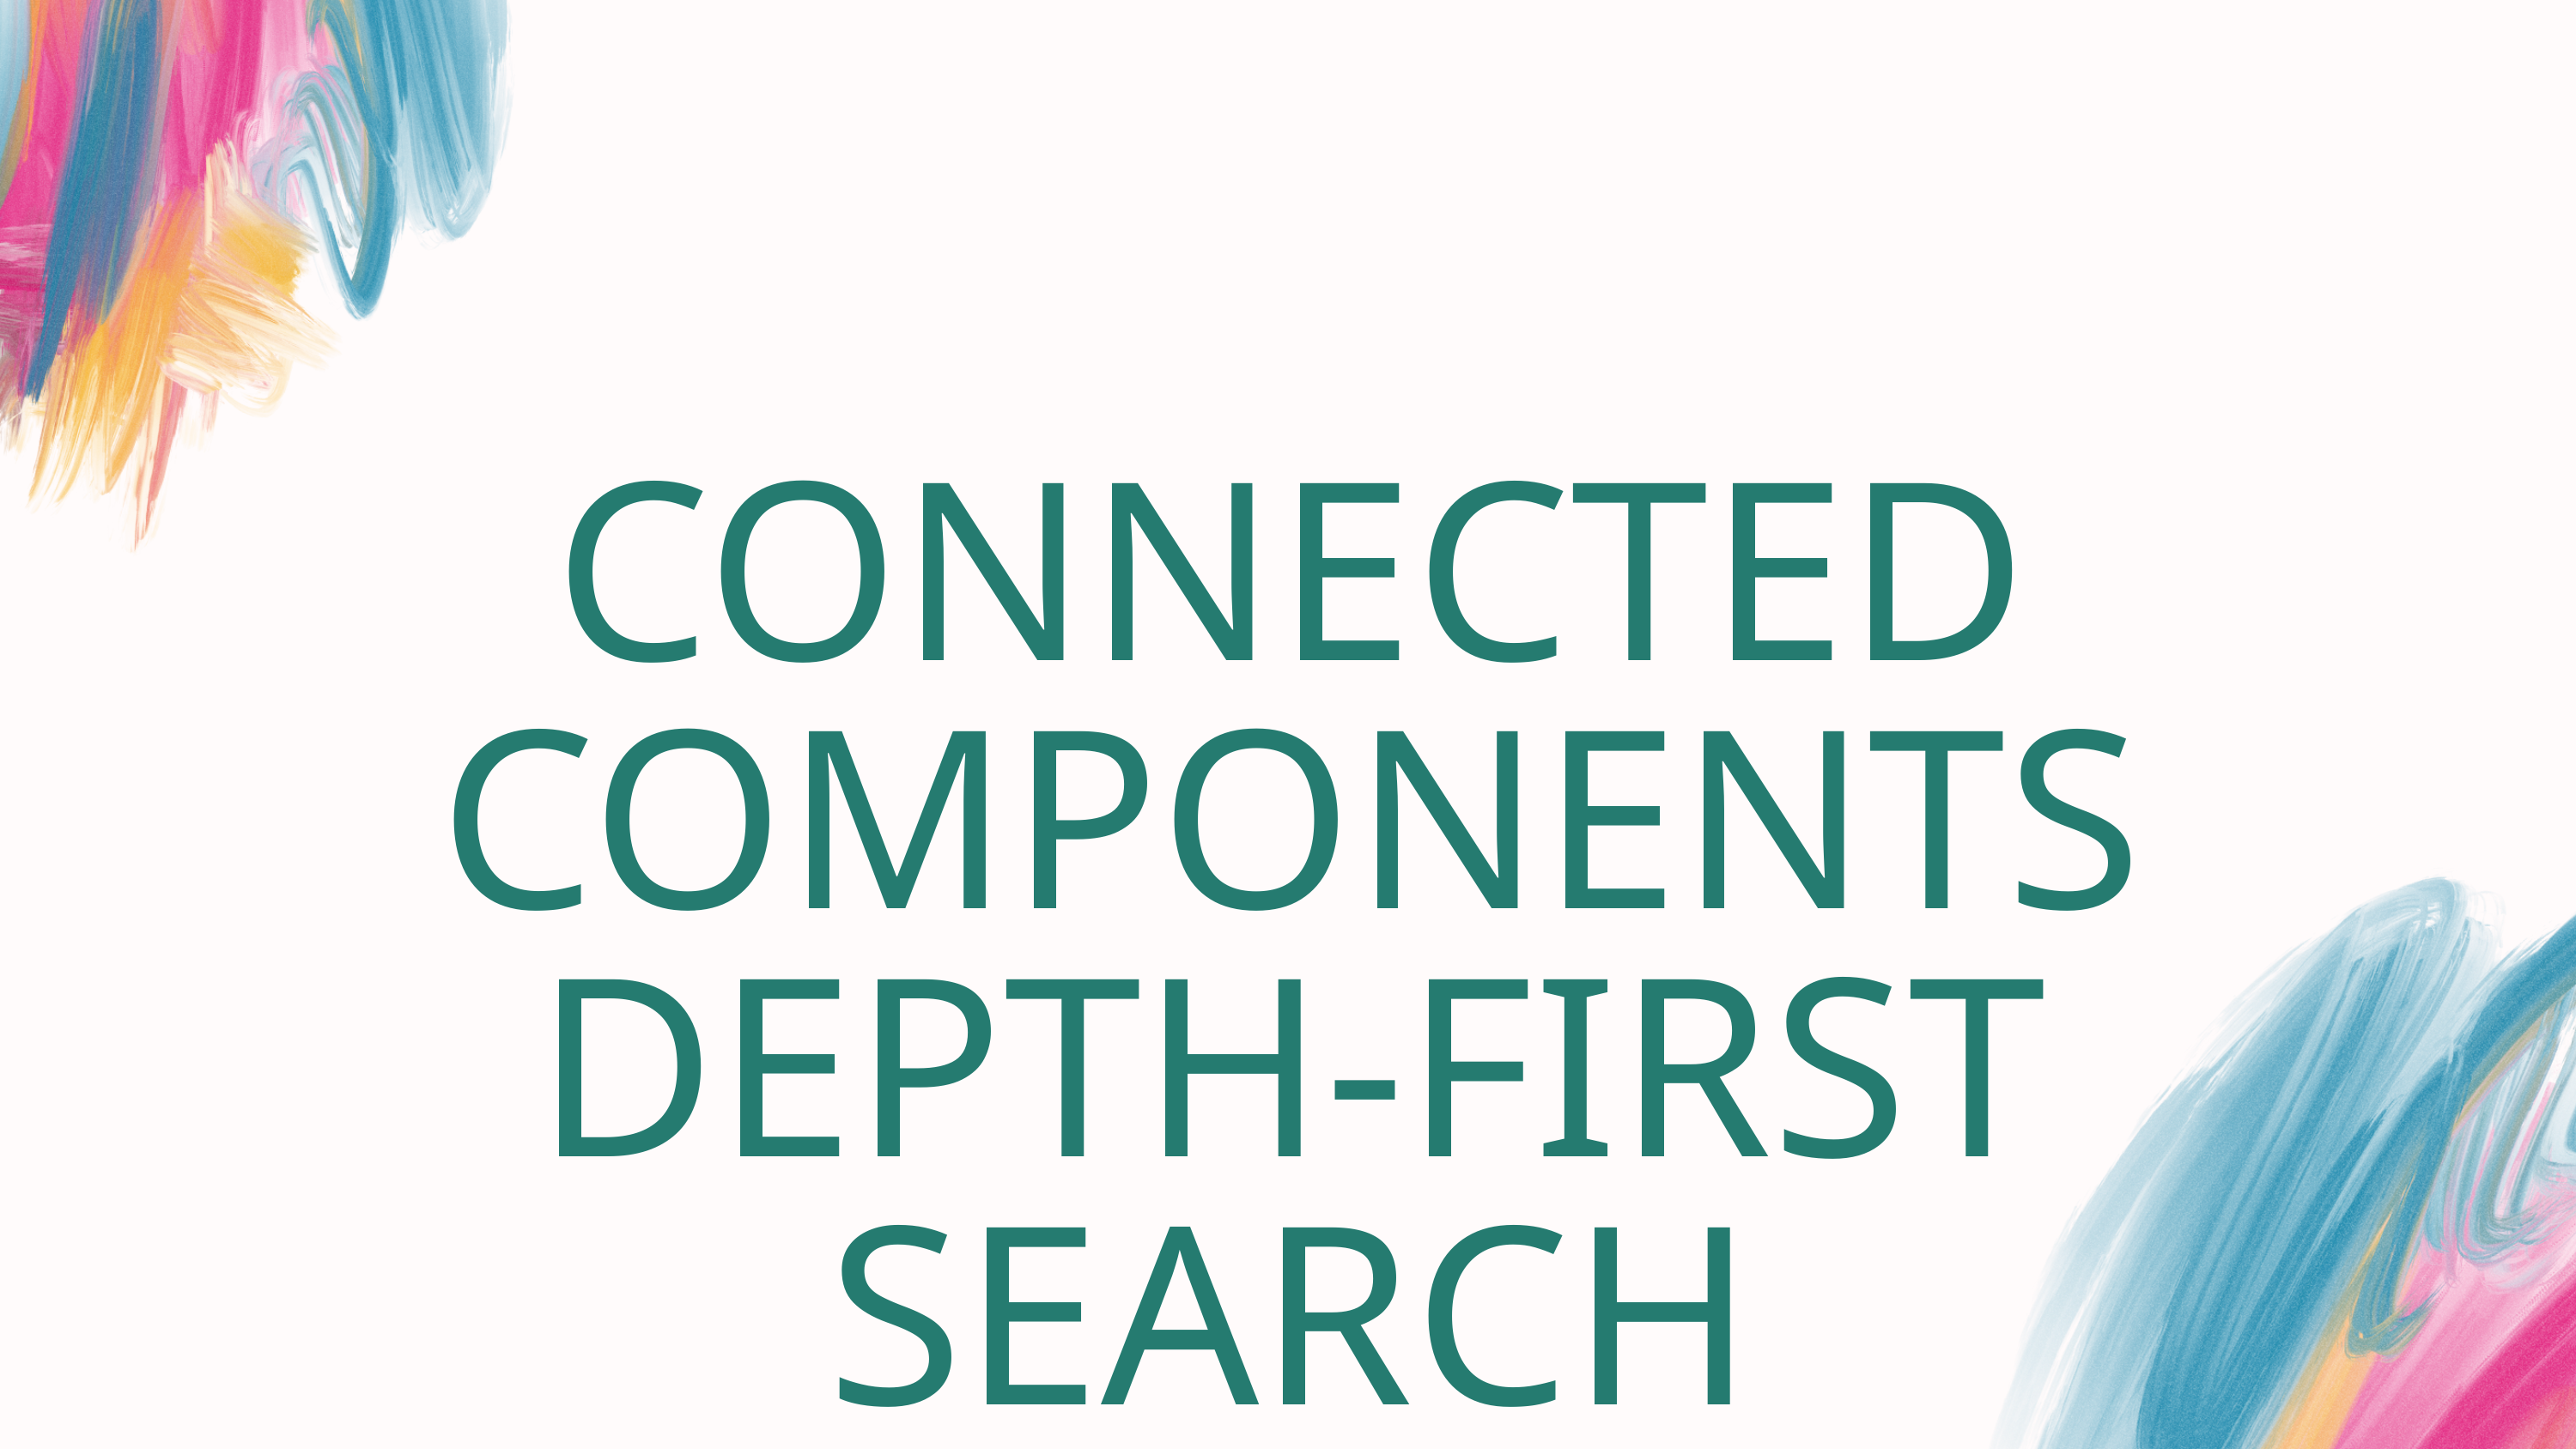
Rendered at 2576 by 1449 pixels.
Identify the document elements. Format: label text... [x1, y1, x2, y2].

picture [1969, 796, 2576, 1449]
text_box CONNECTED COMPONENTS DEPTH-FIRST SEARCH [265, 462, 2316, 1449]
picture [0, 0, 707, 670]
